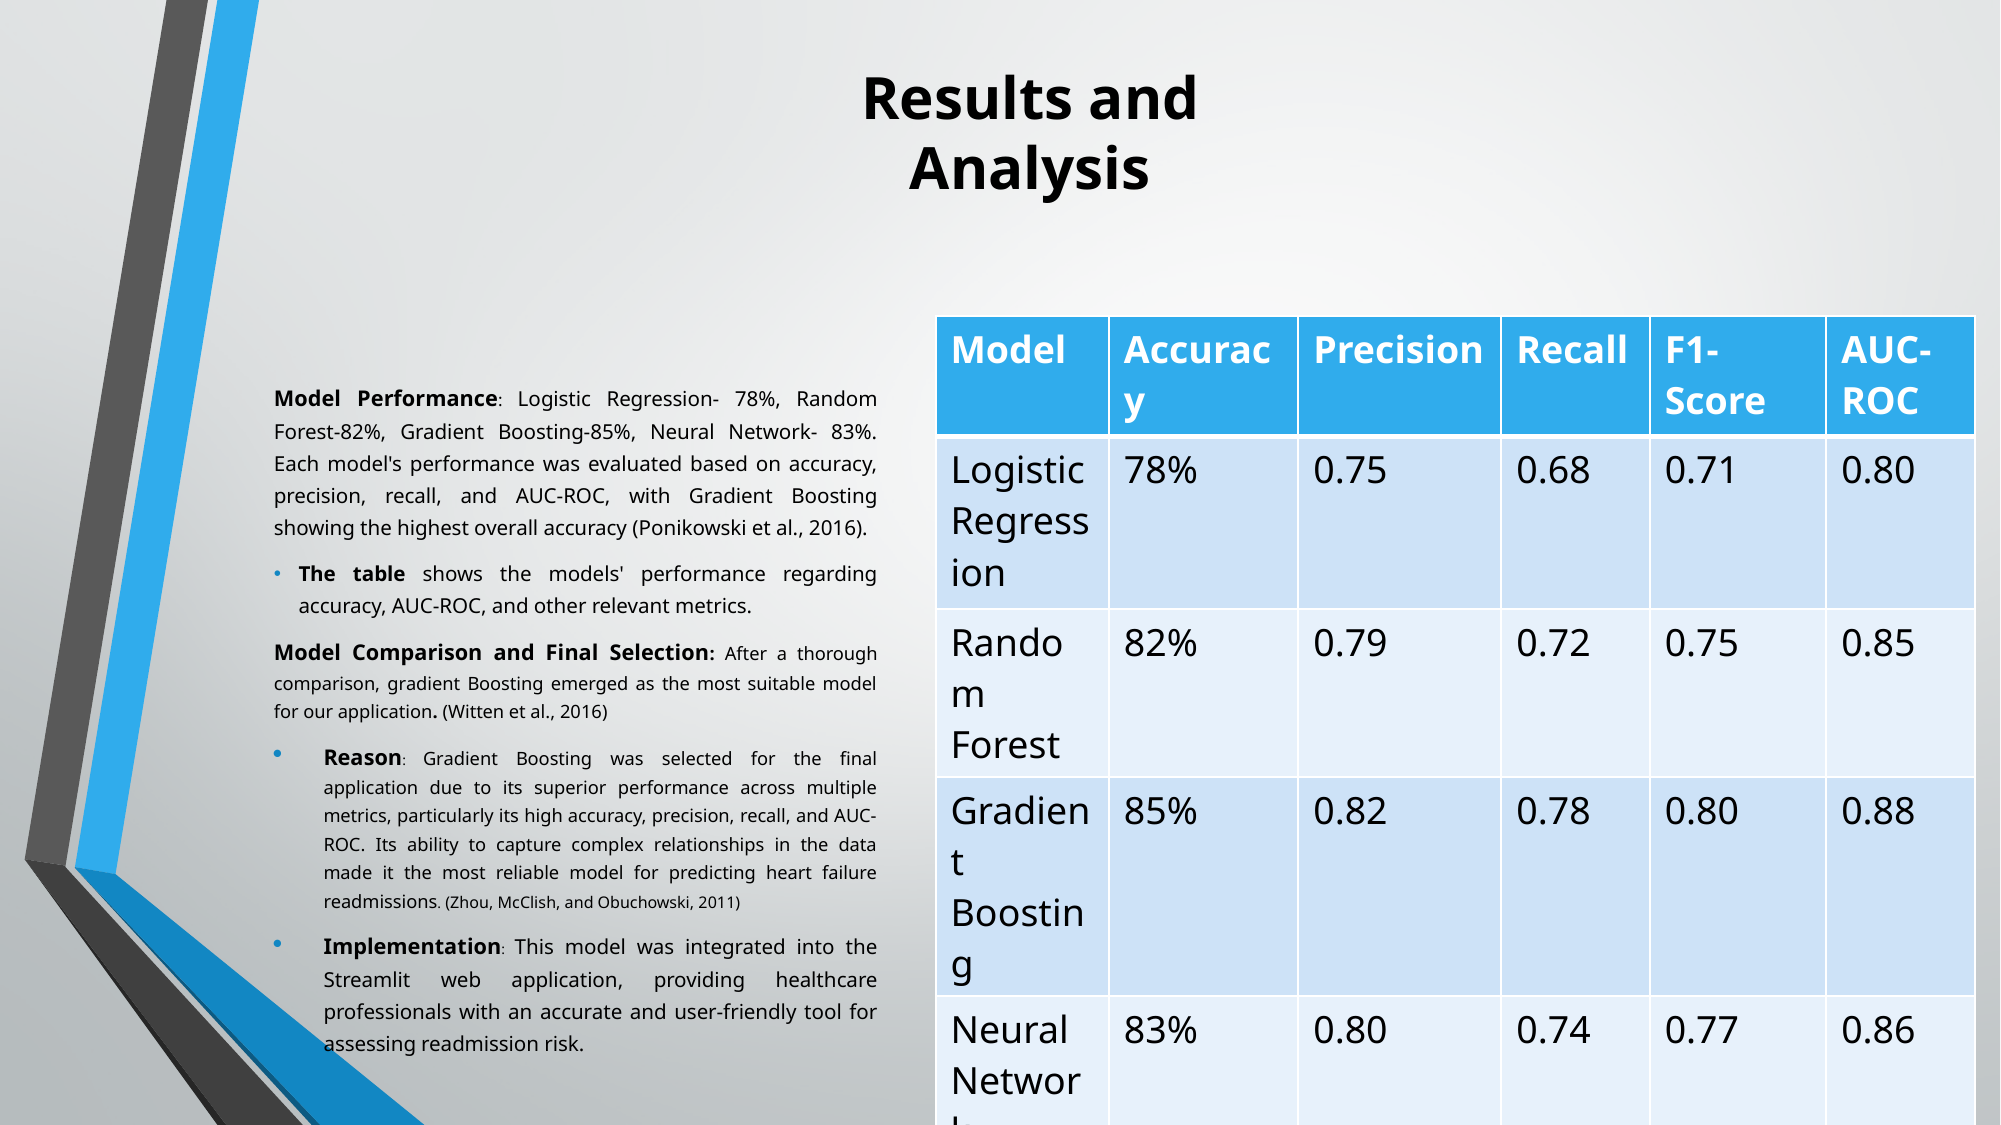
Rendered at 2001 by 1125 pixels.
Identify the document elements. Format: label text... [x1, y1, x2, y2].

table_cell 0.80 [1651, 778, 1825, 995]
table_cell 0.72 [1502, 610, 1649, 776]
table_cell 0.88 [1827, 778, 1974, 995]
table_cell 0.75 [1651, 610, 1825, 776]
table_cell Logistic Regression [937, 439, 1108, 608]
list Model Performance: Logistic Regression- 78%, Random Forest-82%, Gradient Boosting-85%, Neural Network- 83%. Each model's performance was evaluated based on accuracy, precision, recall, and AUC-ROC, with Gradient Boosting showing the highest overall accuracy (Ponikowski et al., 2016). The table shows the models' performance regarding accuracy, AUC-ROC, and other relevant metrics. Model Comparison and Final Selection: After a thorough comparison, gradient Boosting emerged as the most suitable model for our application. (Witten et al., 2016) Reason: Gradient Boosting was selected for the final application due to its superior performance across multiple metrics, particularly its high accuracy, precision, recall, and AUC-ROC. Its ability to capture complex relationships in the data made it the most reliable model for predicting heart failure readmissions. (Zhou, McClish, and Obuchowski, 2011) Implementation: This model was integrated into the Streamlit web application, providing healthcare professionals with an accurate and user-friendly tool for assessing readmission risk. [258, 244, 893, 1100]
table_cell 78% [1110, 439, 1297, 608]
table_cell 0.77 [1651, 997, 1825, 1125]
table_cell 82% [1110, 610, 1297, 776]
table_cell 0.80 [1827, 439, 1974, 608]
table_header AUC-ROC [1827, 317, 1974, 434]
table_cell Random Forest [937, 610, 1108, 776]
table_cell 0.78 [1502, 778, 1649, 995]
table_cell 83% [1110, 997, 1297, 1125]
table_cell 0.74 [1502, 997, 1649, 1125]
table_cell 0.71 [1651, 439, 1825, 608]
table_cell 0.86 [1827, 997, 1974, 1125]
table_header Recall [1502, 317, 1649, 434]
table_cell Gradient Boosting [937, 778, 1108, 995]
table_cell 85% [1110, 778, 1297, 995]
table_header Model [937, 317, 1108, 434]
title Results and Analysis [735, 92, 1325, 209]
table_header F1-Score [1651, 317, 1825, 434]
table_cell 0.80 [1299, 997, 1500, 1125]
table_cell 0.68 [1502, 439, 1649, 608]
table_header Accuracy [1110, 317, 1297, 434]
table_cell 0.82 [1299, 778, 1500, 995]
table_cell 0.79 [1299, 610, 1500, 776]
table_cell 0.85 [1827, 610, 1974, 776]
table_cell 0.75 [1299, 439, 1500, 608]
table_cell Neural Network [937, 997, 1108, 1125]
table_header Precision [1299, 317, 1500, 434]
